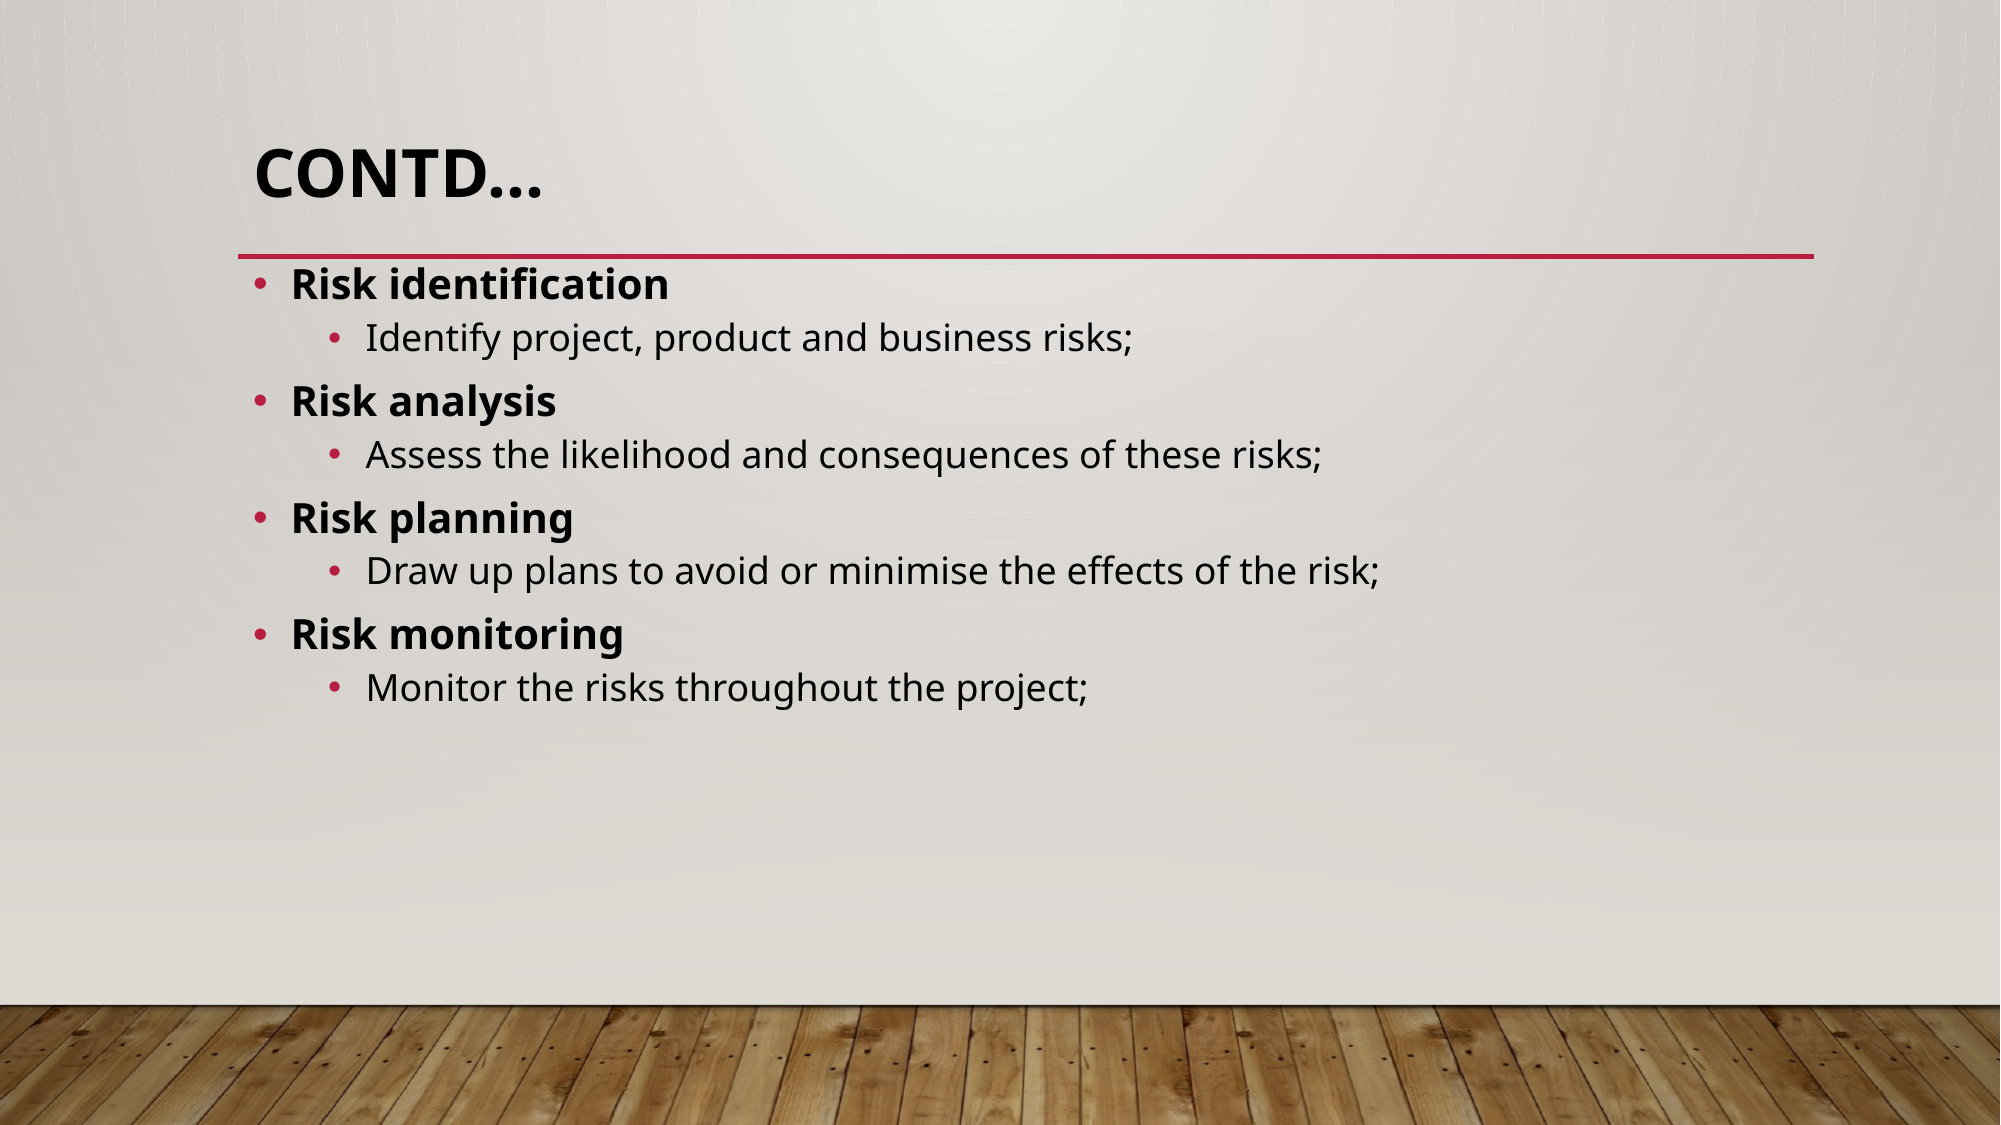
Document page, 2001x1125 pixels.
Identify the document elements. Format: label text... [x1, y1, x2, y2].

title Contd… [238, 131, 1814, 256]
list Risk identification Identify project, product and business risks; Risk analysis Assess the likelihood and consequences of these risks; Risk planning Draw up plans to avoid or minimise the effects of the risk; Risk monitoring Monitor the risks throughout the project; [238, 256, 1814, 823]
picture [0, 1005, 2000, 1125]
